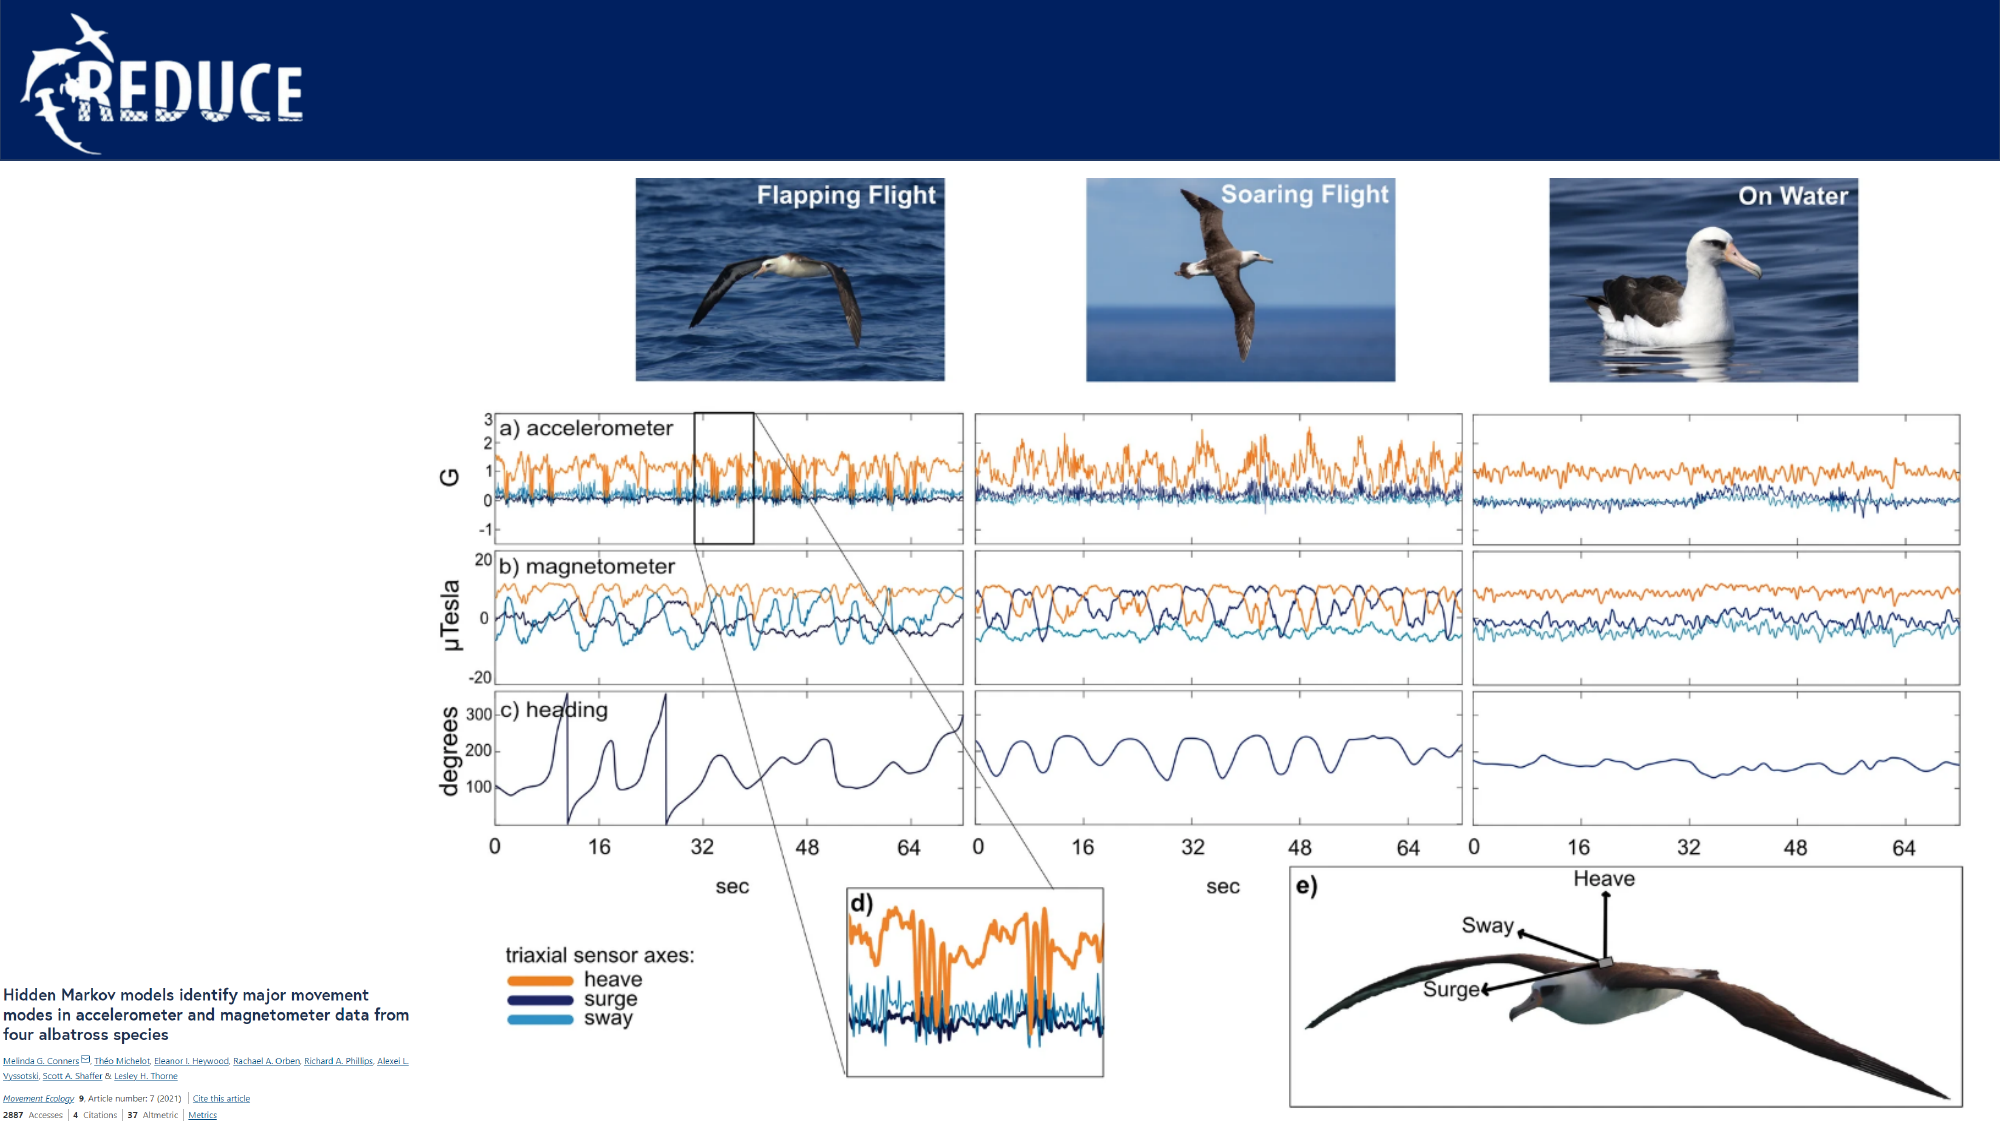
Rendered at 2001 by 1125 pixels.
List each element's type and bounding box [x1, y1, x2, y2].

text_box [335, 0, 2000, 161]
picture [0, 178, 2000, 1125]
picture [0, 0, 335, 187]
